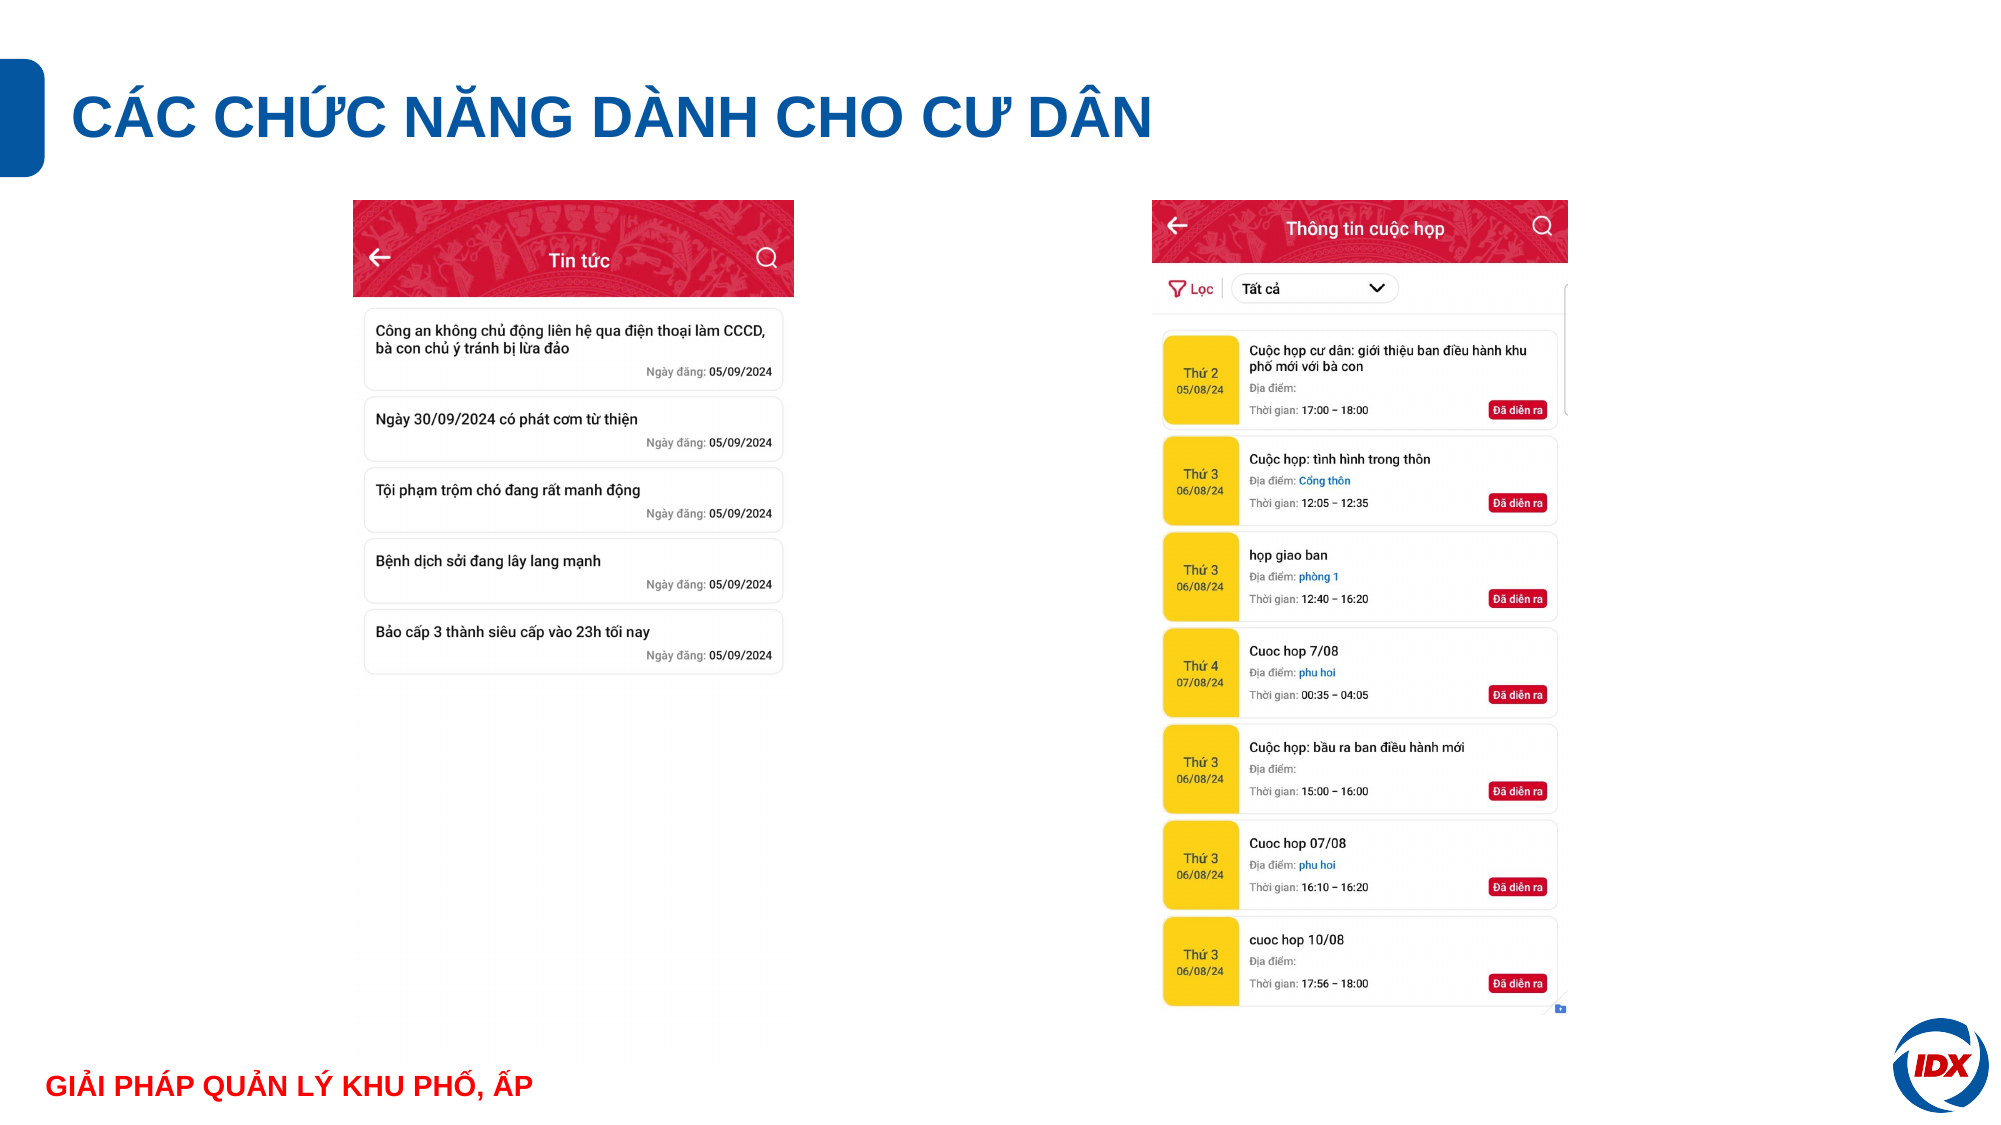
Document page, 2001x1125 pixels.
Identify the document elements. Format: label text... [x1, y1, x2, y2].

picture [1152, 200, 1568, 1015]
text_box [0, 57, 46, 179]
text_box CÁC CHỨC NĂNG DÀNH CHO CƯ DÂN [56, 71, 1927, 157]
picture [353, 200, 794, 1062]
text_box GIẢI PHÁP QUẢN LÝ KHU PHỐ, ẤP [22, 1059, 939, 1110]
picture [1893, 1018, 1989, 1114]
